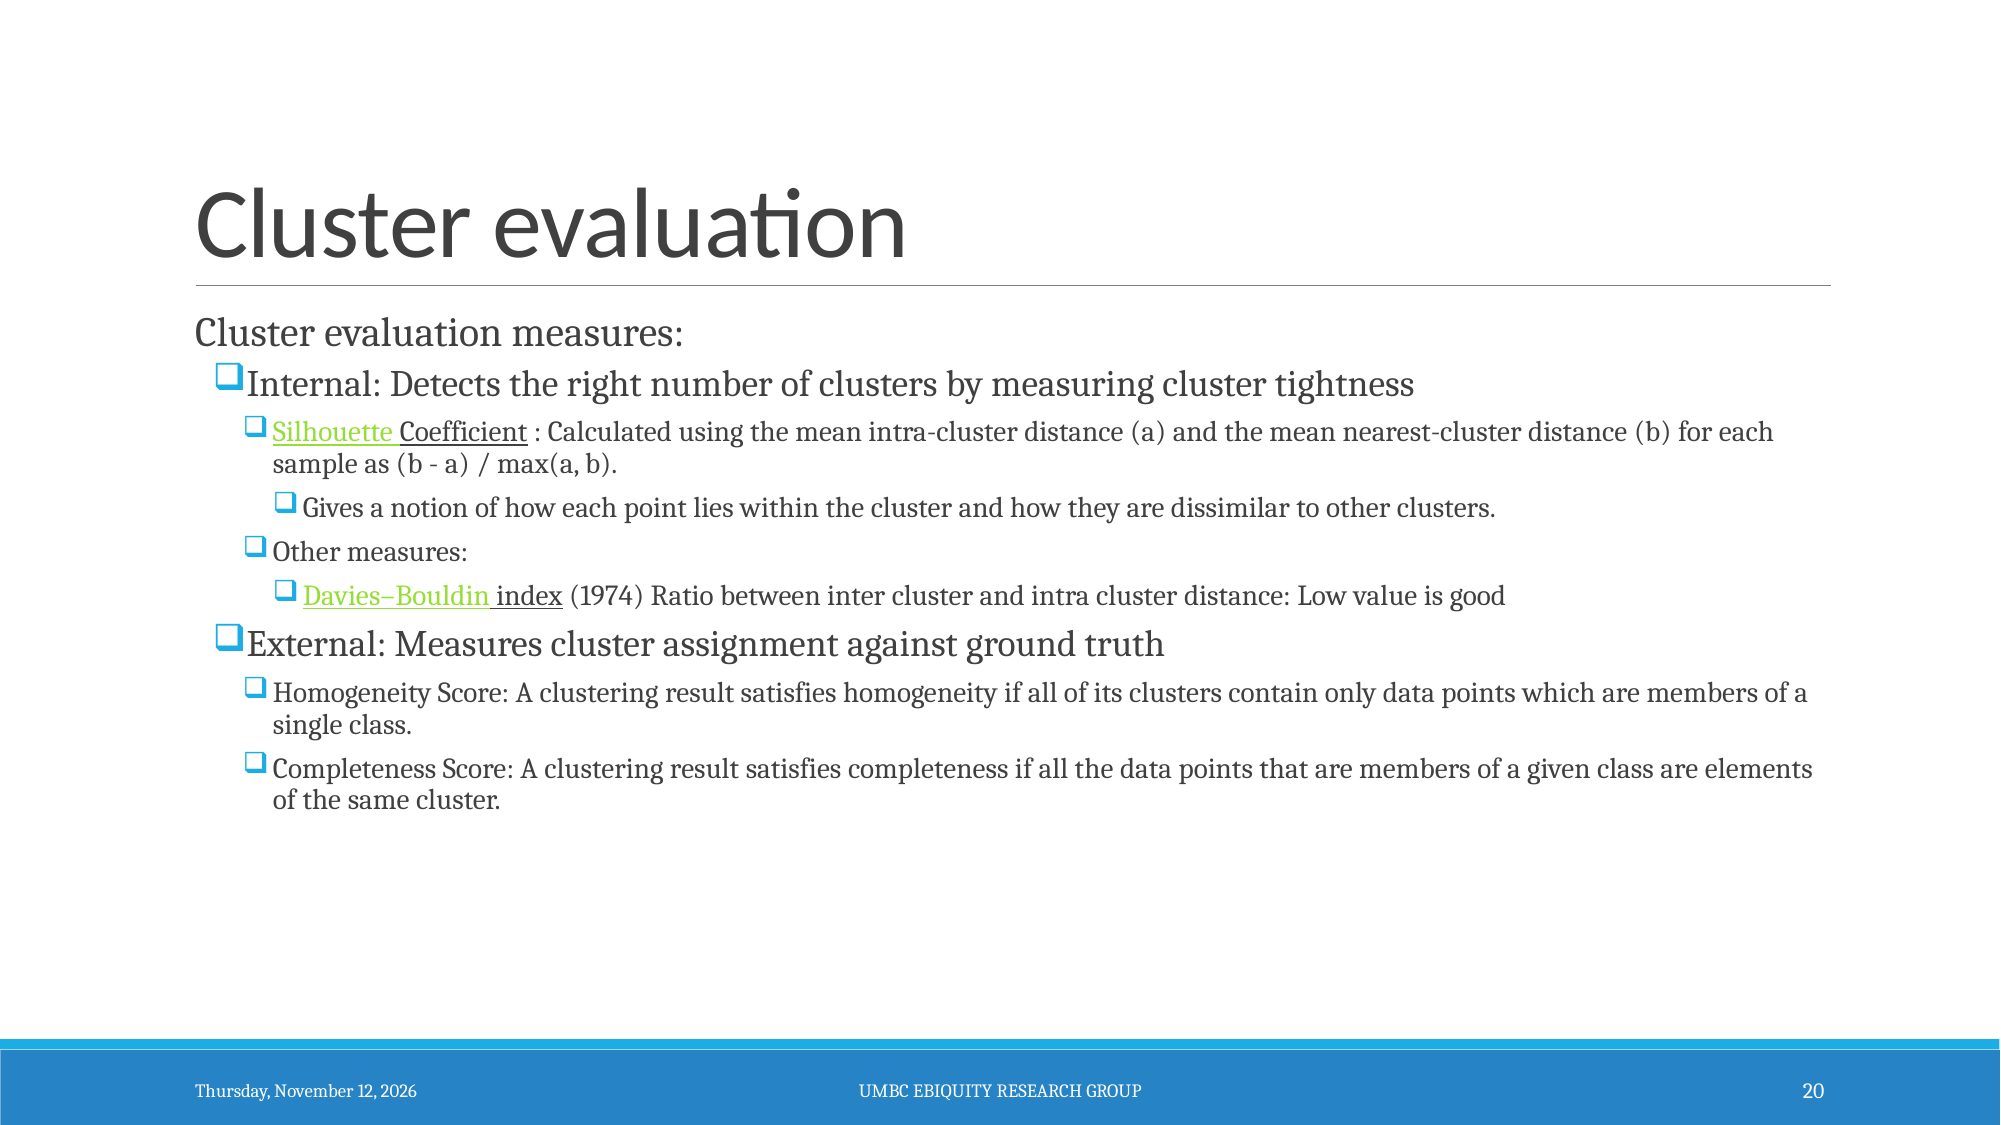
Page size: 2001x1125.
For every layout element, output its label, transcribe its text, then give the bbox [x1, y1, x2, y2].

slide_number 20 [1624, 1059, 1840, 1120]
title Cluster evaluation [180, 47, 1830, 285]
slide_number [180, 1059, 586, 1120]
footer UMBC Ebiquity Research Group [604, 1059, 1396, 1120]
list Cluster evaluation measures: Internal: Detects the right number of clusters by measuring cluster tightness Silhouette Coefficient : Calculated using the mean intra-cluster distance (a) and the mean nearest-cluster distance (b) for each sample as (b - a) / max(a, b). Gives a notion of how each point lies within the cluster and how they are dissimilar to other clusters. Other measures: Davies–Bouldin index (1974) Ratio between inter cluster and intra cluster distance: Low value is good External: Measures cluster assignment against ground truth Homogeneity Score: A clustering result satisfies homogeneity if all of its clusters contain only data points which are members of a single class. Completeness Score: A clustering result satisfies completeness if all the data points that are members of a given class are elements of the same cluster. [180, 302, 1830, 963]
